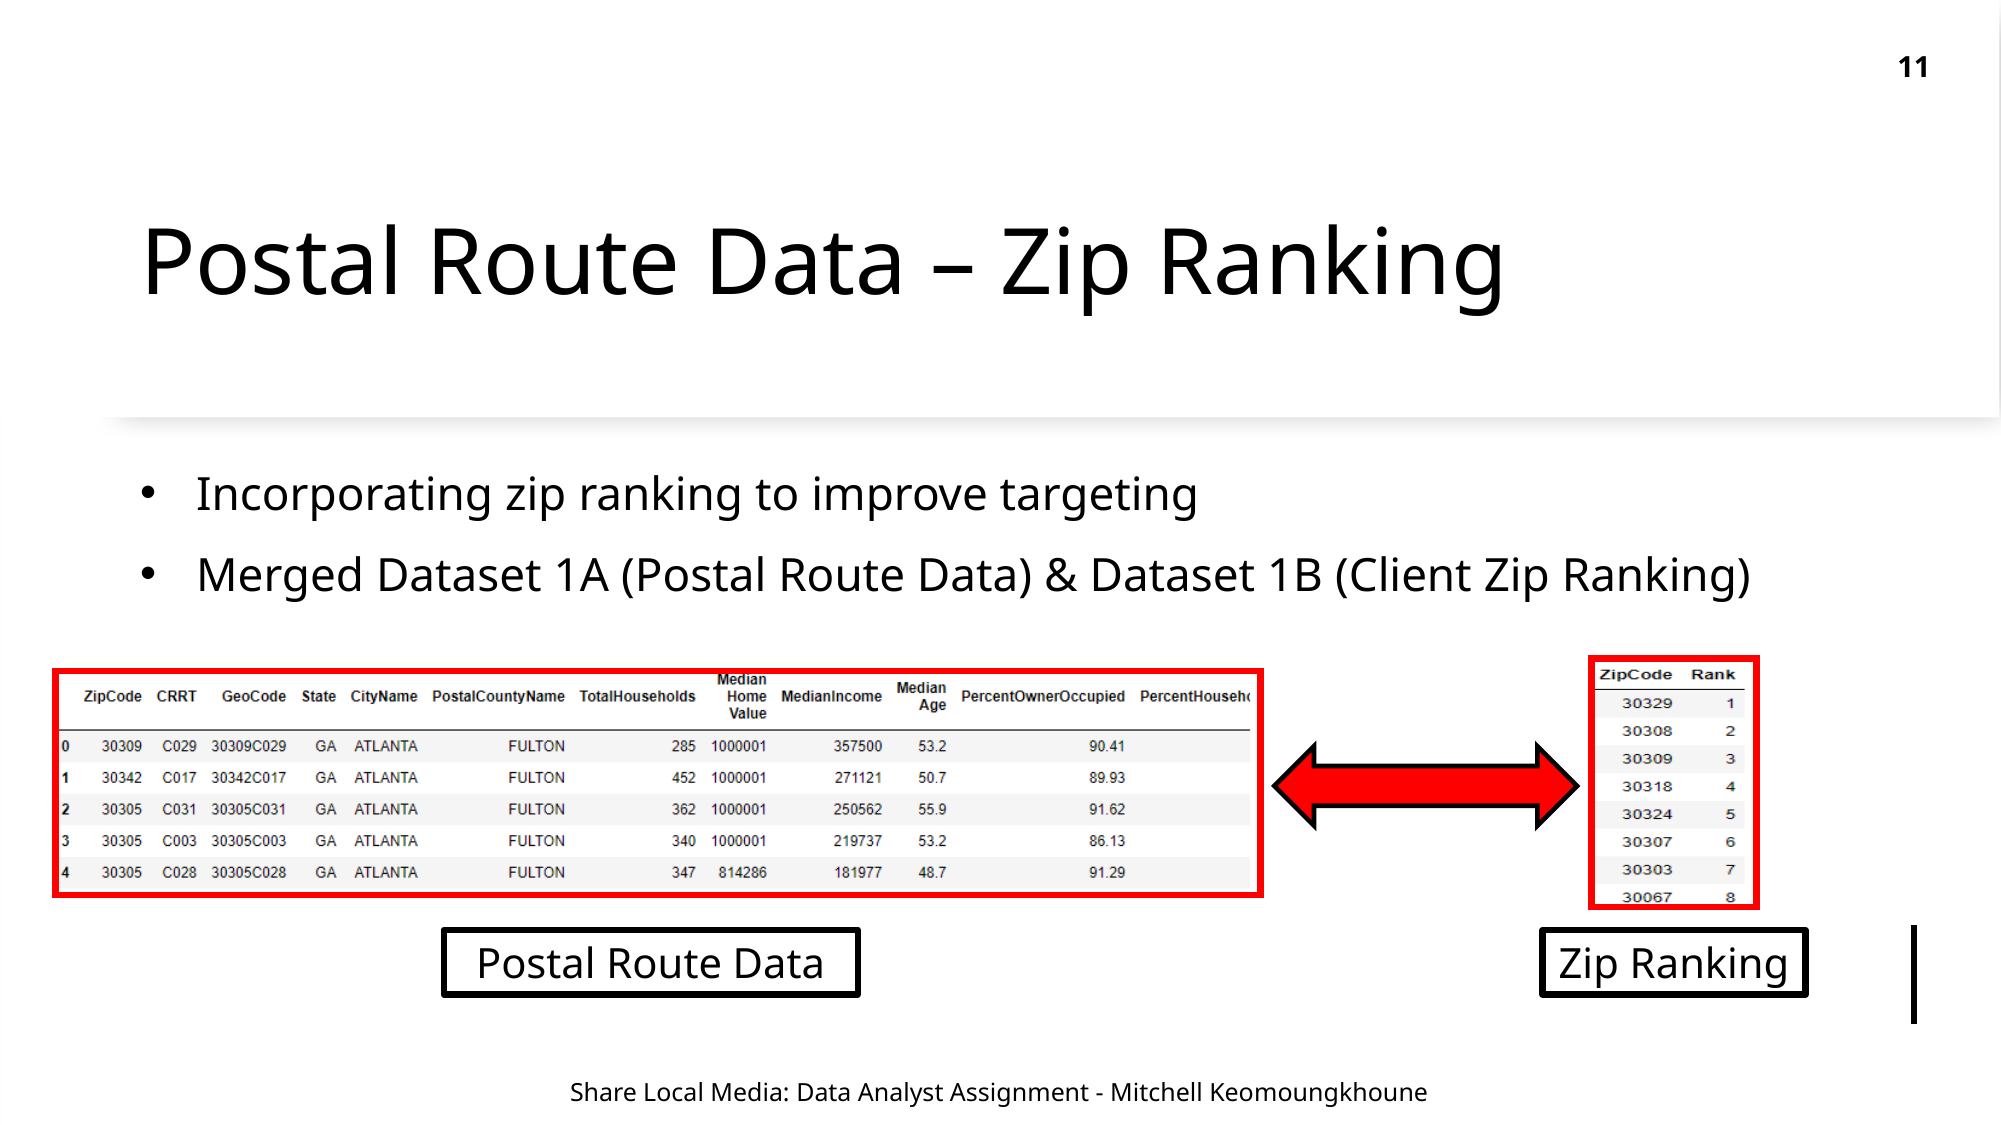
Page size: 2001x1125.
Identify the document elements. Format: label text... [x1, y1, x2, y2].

text_box Zip Ranking [1542, 929, 1806, 995]
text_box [41, 670, 1261, 896]
slide_number 11 [1852, 38, 1977, 99]
list Incorporating zip ranking to improve targeting Merged Dataset 1A (Postal Route Data) & Dataset 1B (Client Zip Ranking) [124, 451, 1828, 987]
text_box [1272, 743, 1579, 829]
title Postal Route Data – Zip Ranking [124, 140, 1828, 376]
text_box Postal Route Data [443, 929, 858, 995]
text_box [1591, 658, 1757, 908]
text_box Share Local Media: Data Analyst Assignment - Mitchell Keomoungkhoune [483, 1060, 1517, 1121]
